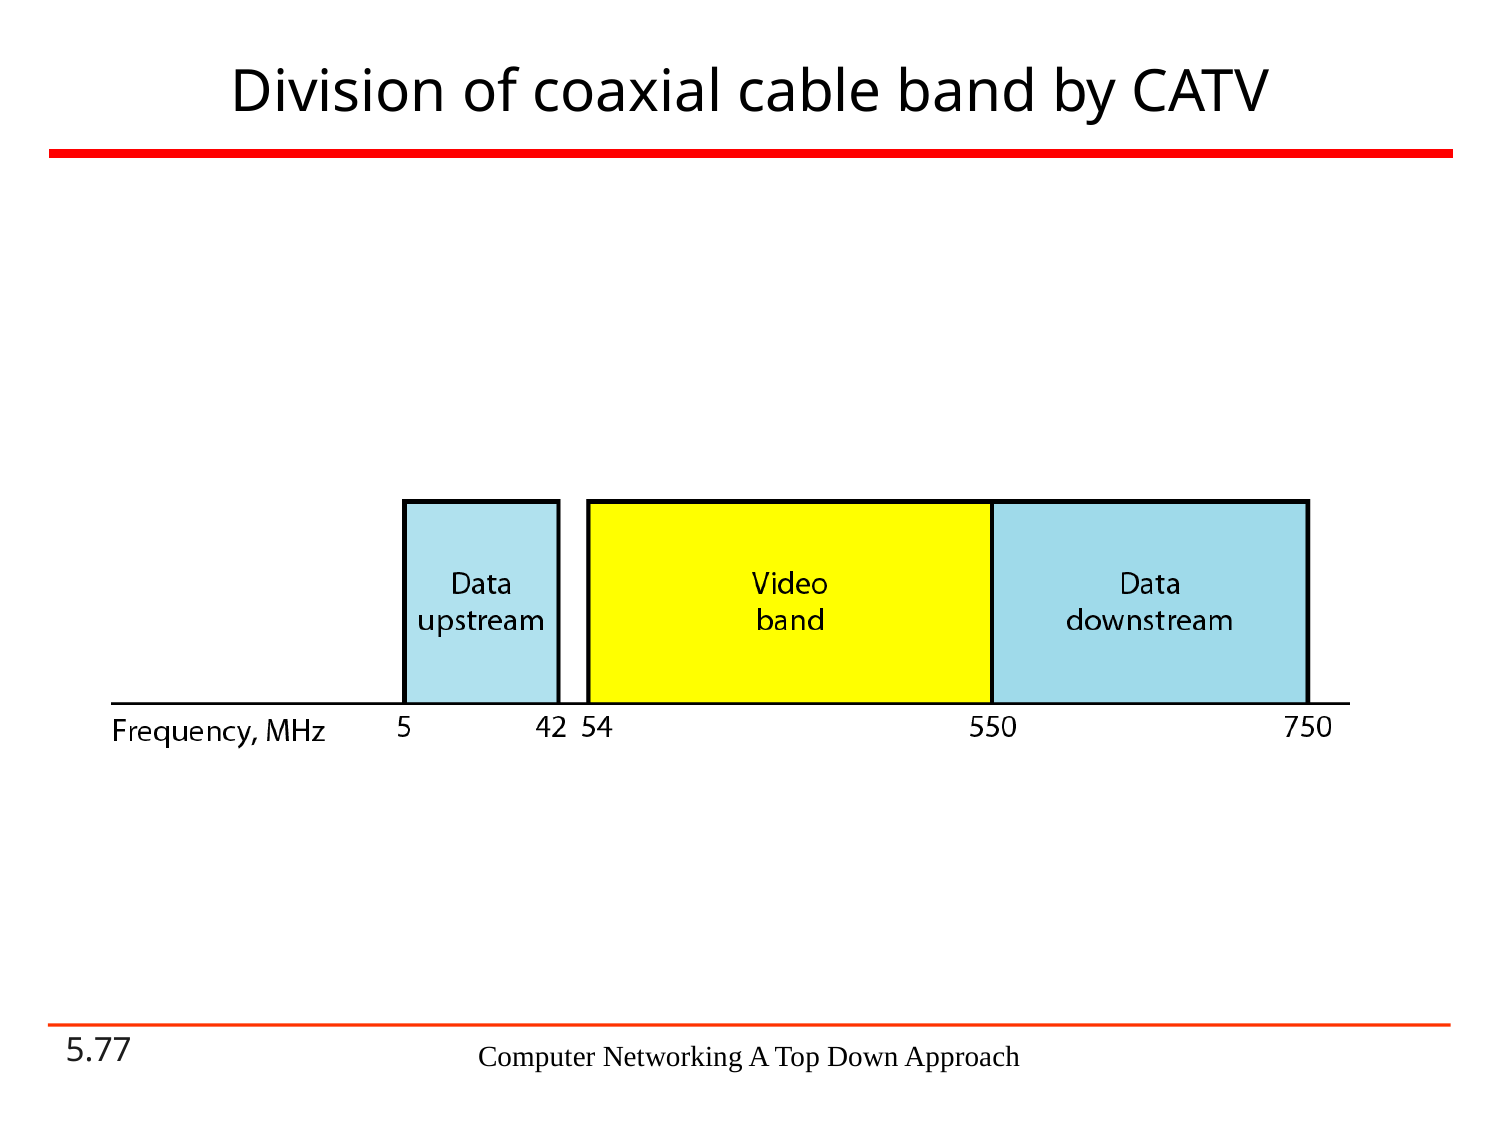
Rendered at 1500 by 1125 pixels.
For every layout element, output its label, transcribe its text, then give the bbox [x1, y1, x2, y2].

picture [111, 498, 1351, 751]
title Division of coaxial cable band by CATV [49, 35, 1451, 141]
